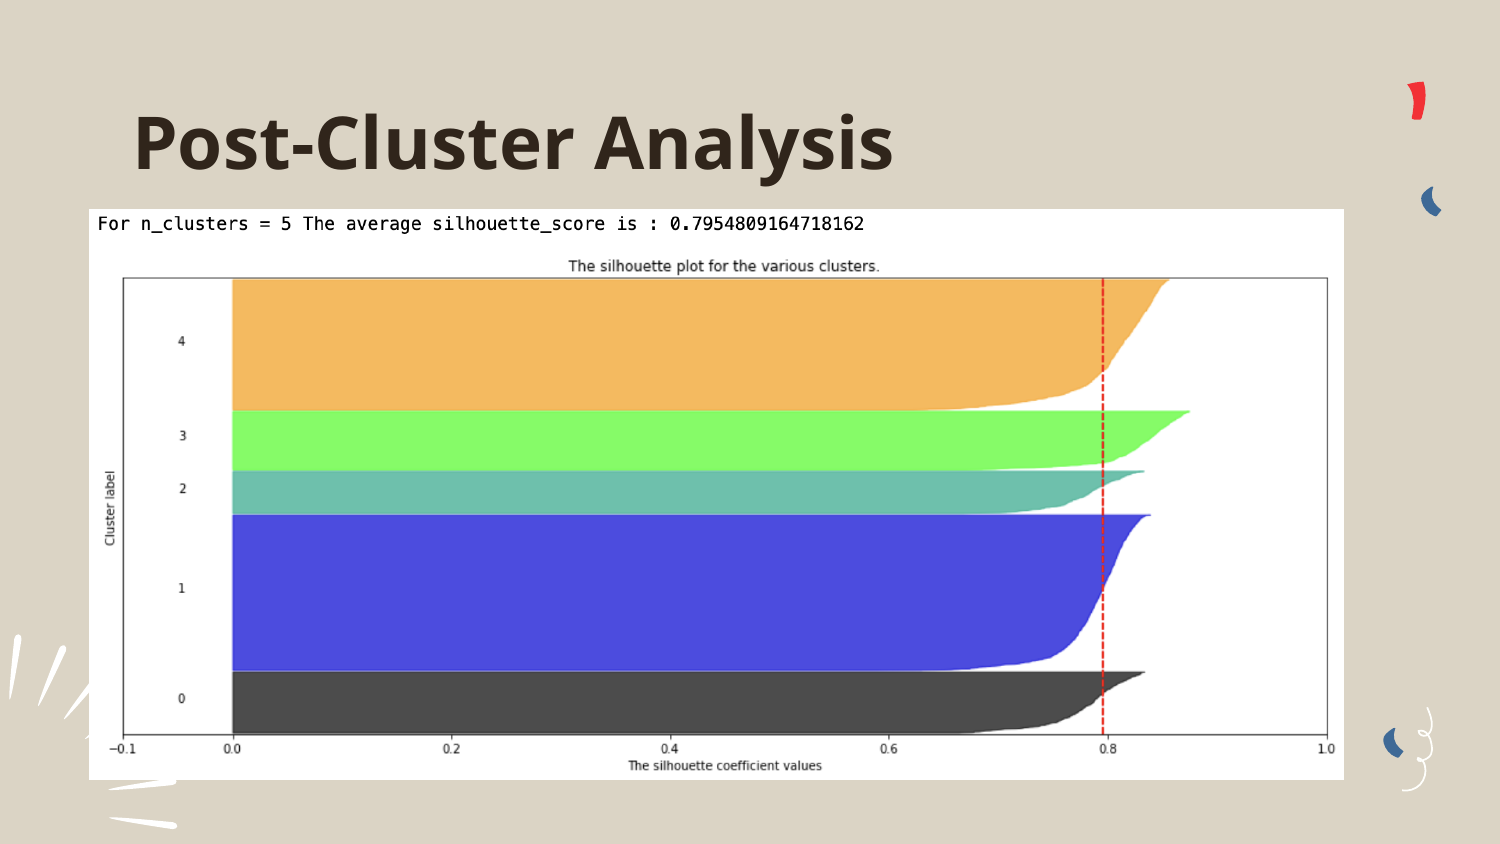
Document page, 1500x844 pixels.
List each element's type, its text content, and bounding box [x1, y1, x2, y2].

title Post-Cluster Analysis [116, 81, 1383, 194]
picture [89, 209, 1344, 780]
